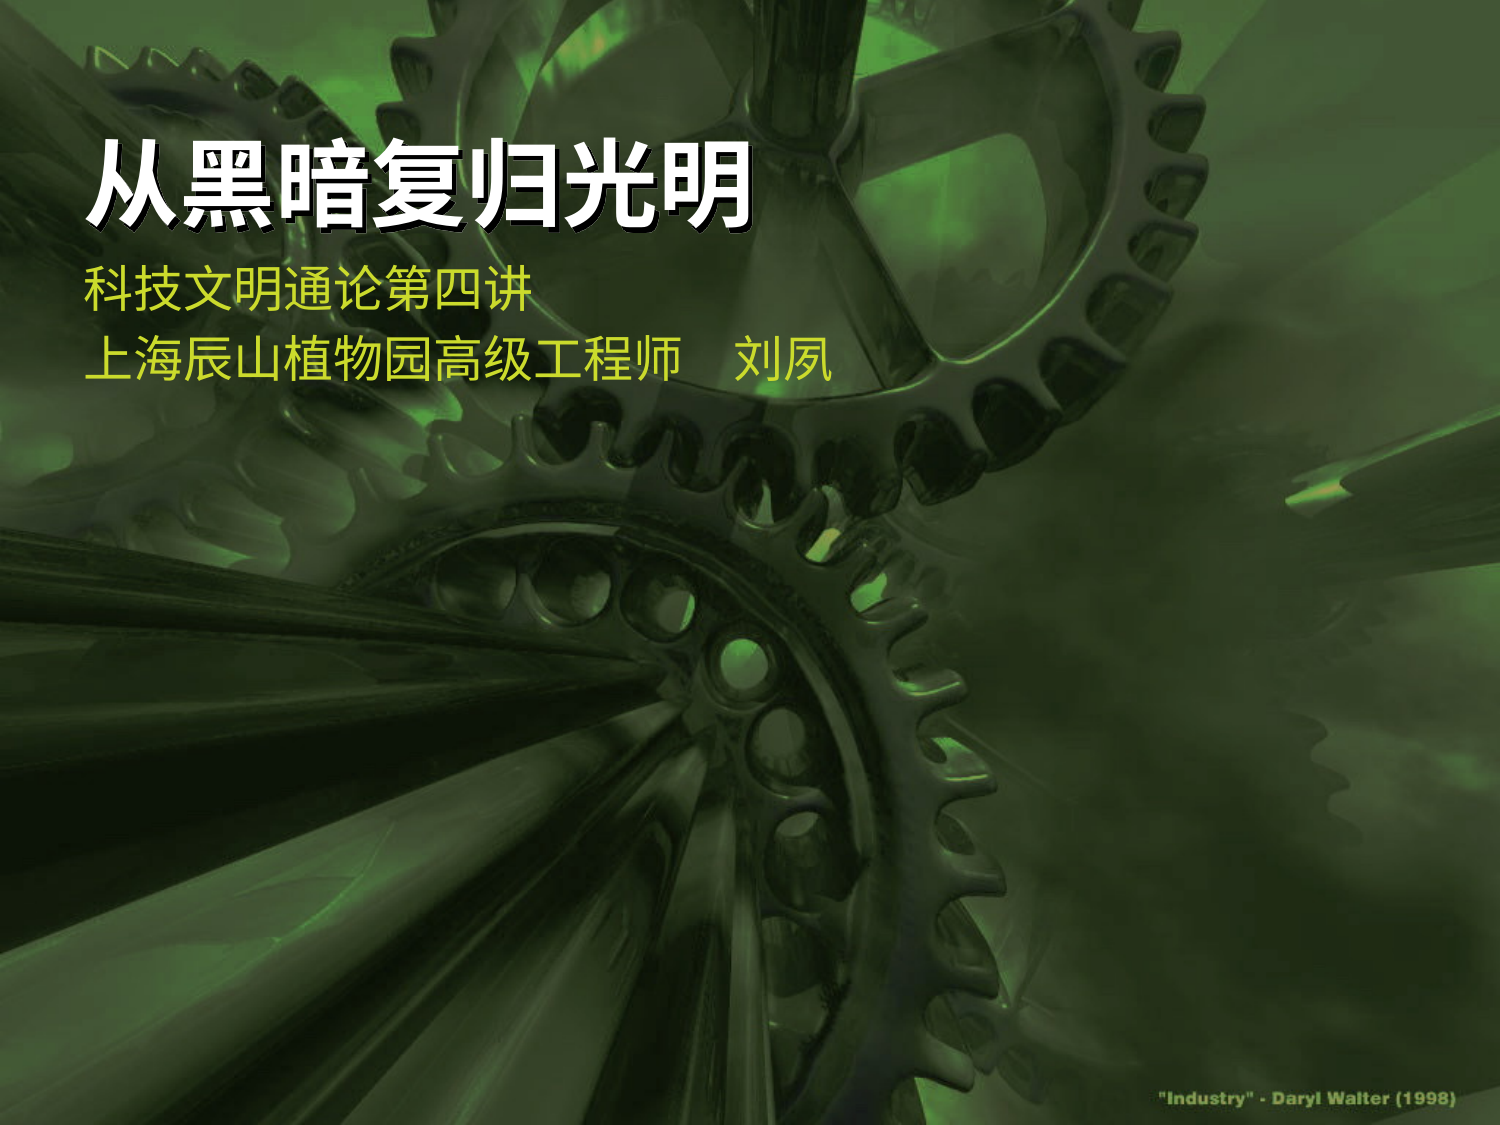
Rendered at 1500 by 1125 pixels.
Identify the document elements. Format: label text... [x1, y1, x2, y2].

subtitle 科技文明通论第四讲 上海辰山植物园高级工程师 刘夙 [68, 249, 1432, 410]
picture [0, 0, 1500, 1125]
title 从黑暗复归光明 [68, 112, 1432, 249]
